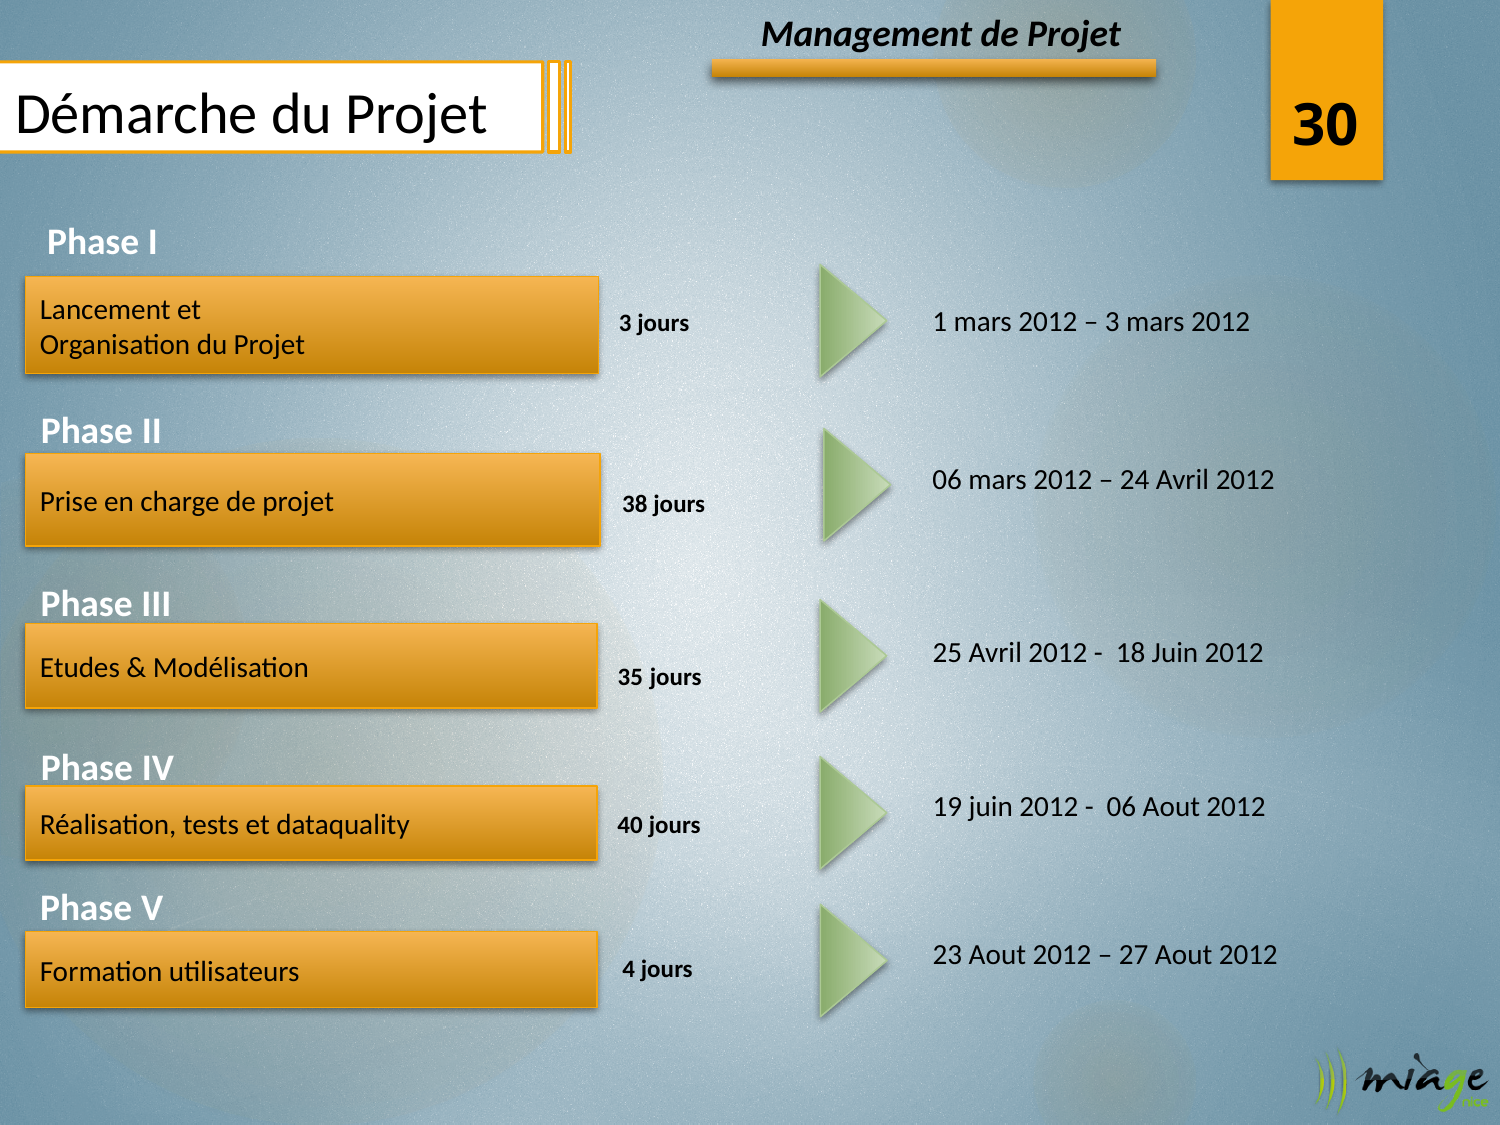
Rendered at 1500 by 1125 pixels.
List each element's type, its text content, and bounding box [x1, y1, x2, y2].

text_box Formation utilisateurs [25, 931, 598, 1008]
title Démarche du Projet [0, 68, 531, 146]
text_box [0, 60, 545, 154]
text_box Etudes & Modélisation [25, 623, 598, 709]
text_box [711, 59, 1157, 77]
text_box Prise en charge de projet [25, 453, 601, 547]
text_box Lancement et Organisation du Projet [25, 276, 599, 374]
text_box Phase I [32, 209, 174, 270]
text_box Phase V [25, 875, 208, 936]
text_box 35 jours [603, 652, 717, 698]
text_box 38 jours [607, 479, 721, 525]
text_box [819, 755, 888, 870]
text_box [819, 598, 888, 713]
slide_number 30 [1273, 48, 1378, 175]
text_box 23 Aout 2012 – 27 Aout 2012 [917, 928, 1294, 978]
text_box 1 mars 2012 – 3 mars 2012 [917, 295, 1266, 346]
text_box 25 Avril 2012 - 18 Juin 2012 [917, 626, 1280, 676]
text_box 06 mars 2012 – 24 Avril 2012 [917, 453, 1290, 504]
text_box Phase III [25, 571, 187, 622]
text_box 19 juin 2012 - 06 Aout 2012 [917, 780, 1281, 831]
text_box 4 jours [607, 944, 708, 990]
text_box [819, 263, 888, 378]
text_box [823, 427, 892, 542]
text_box 3 jours [598, 298, 823, 344]
text_box Management de Projet [745, 1, 1137, 62]
picture [1310, 1042, 1489, 1120]
text_box Phase IV [25, 736, 189, 785]
text_box Phase II [25, 398, 177, 452]
text_box [547, 60, 561, 154]
text_box 40 jours [602, 801, 716, 847]
text_box [819, 903, 888, 1018]
text_box [564, 60, 572, 154]
text_box Réalisation, tests et dataquality [25, 785, 598, 861]
